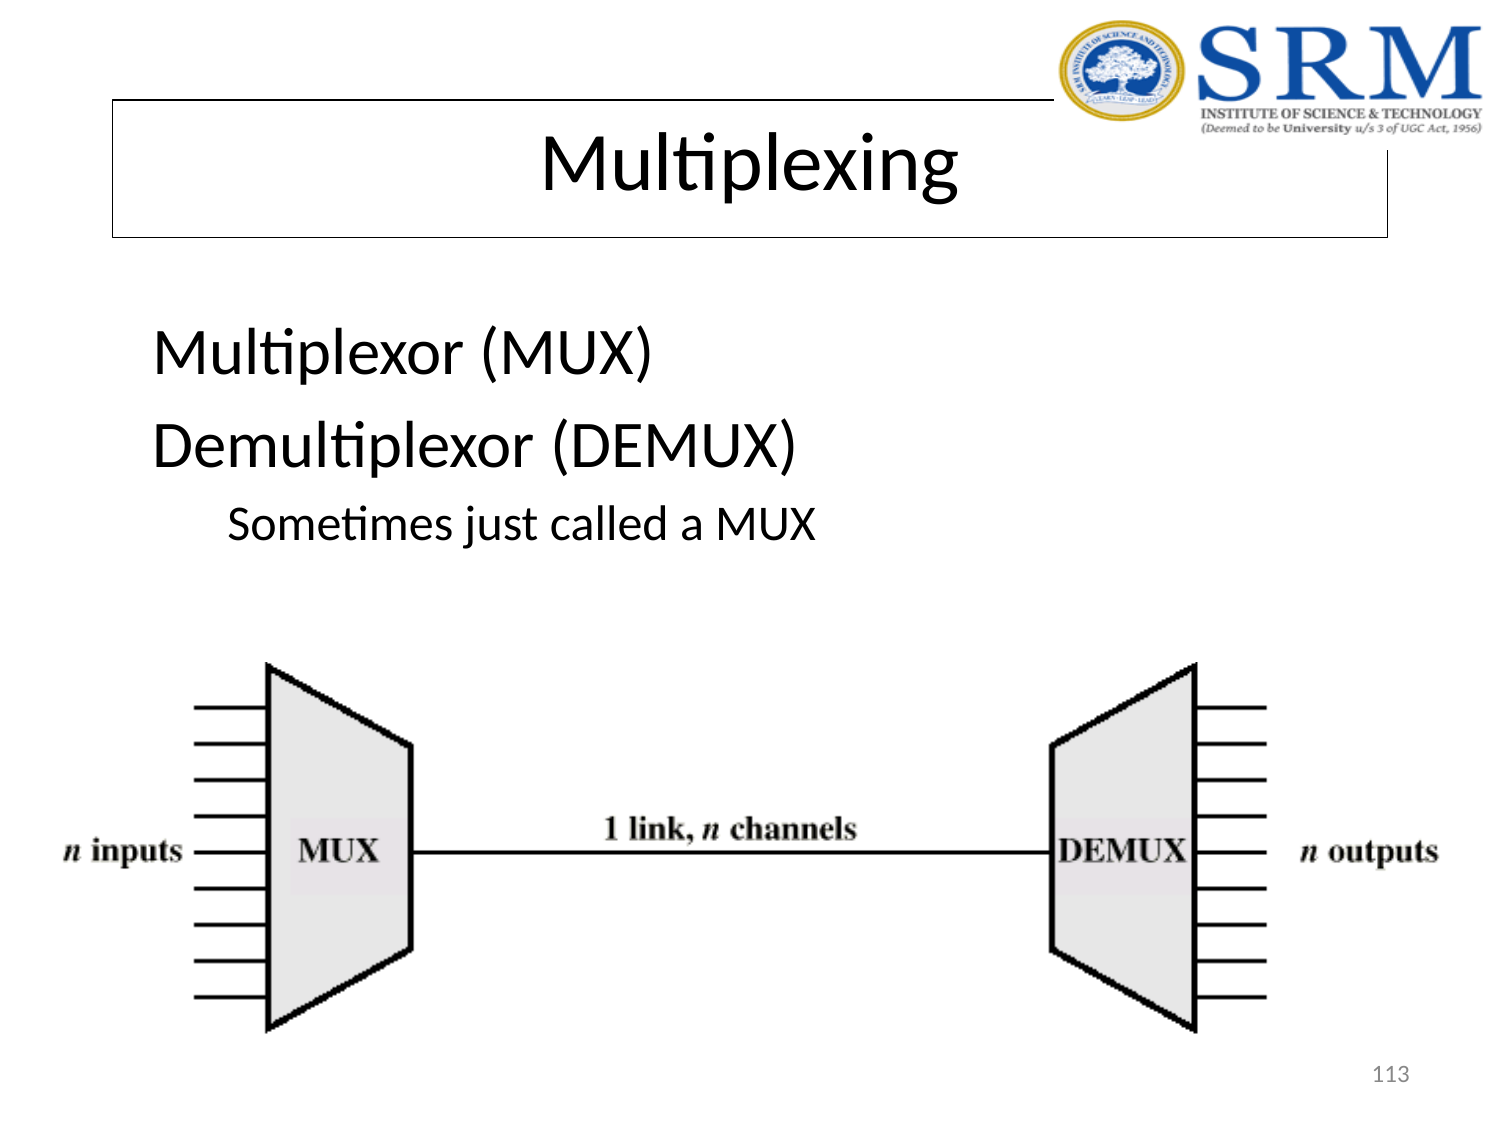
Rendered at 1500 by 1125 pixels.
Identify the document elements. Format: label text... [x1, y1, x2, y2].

slide_number ‹#› [1074, 1059, 1425, 1103]
picture [1053, 0, 1496, 150]
title Multiplexing [112, 99, 1388, 238]
list Multiplexor (MUX) Demultiplexor (DEMUX) Sometimes just called a MUX [137, 299, 1413, 600]
picture [49, 662, 1476, 1051]
